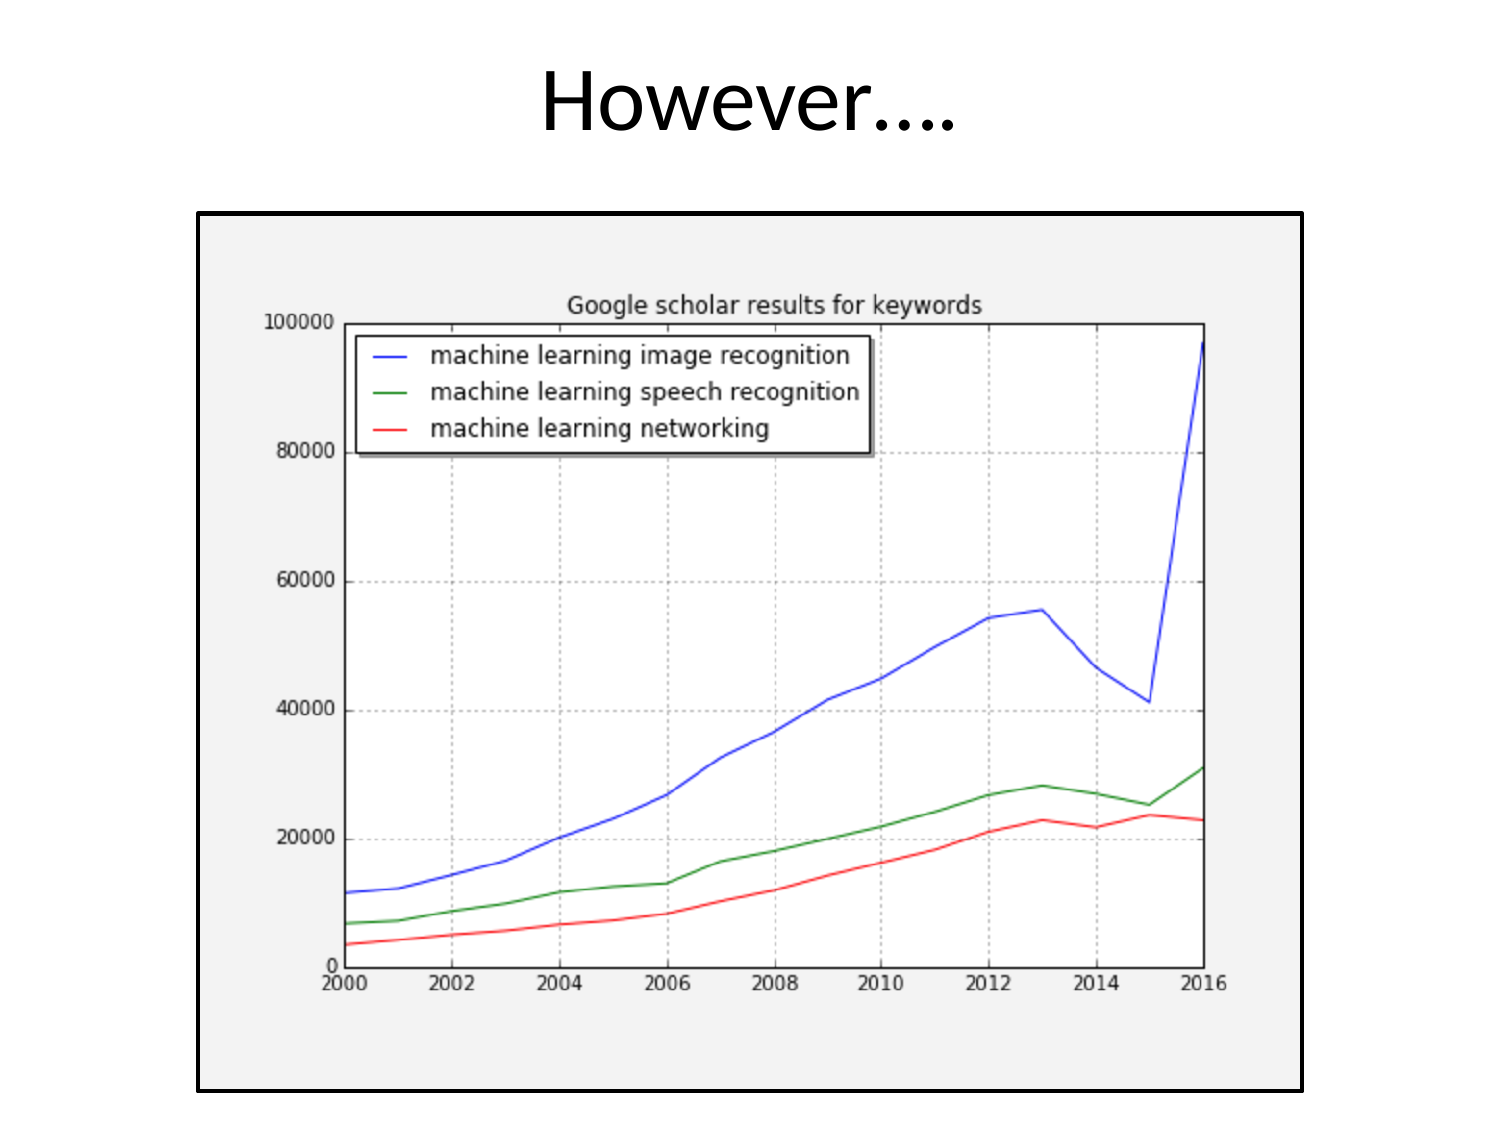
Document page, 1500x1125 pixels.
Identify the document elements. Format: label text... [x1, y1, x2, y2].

title However…. [75, 0, 1425, 188]
picture [199, 215, 1301, 1090]
